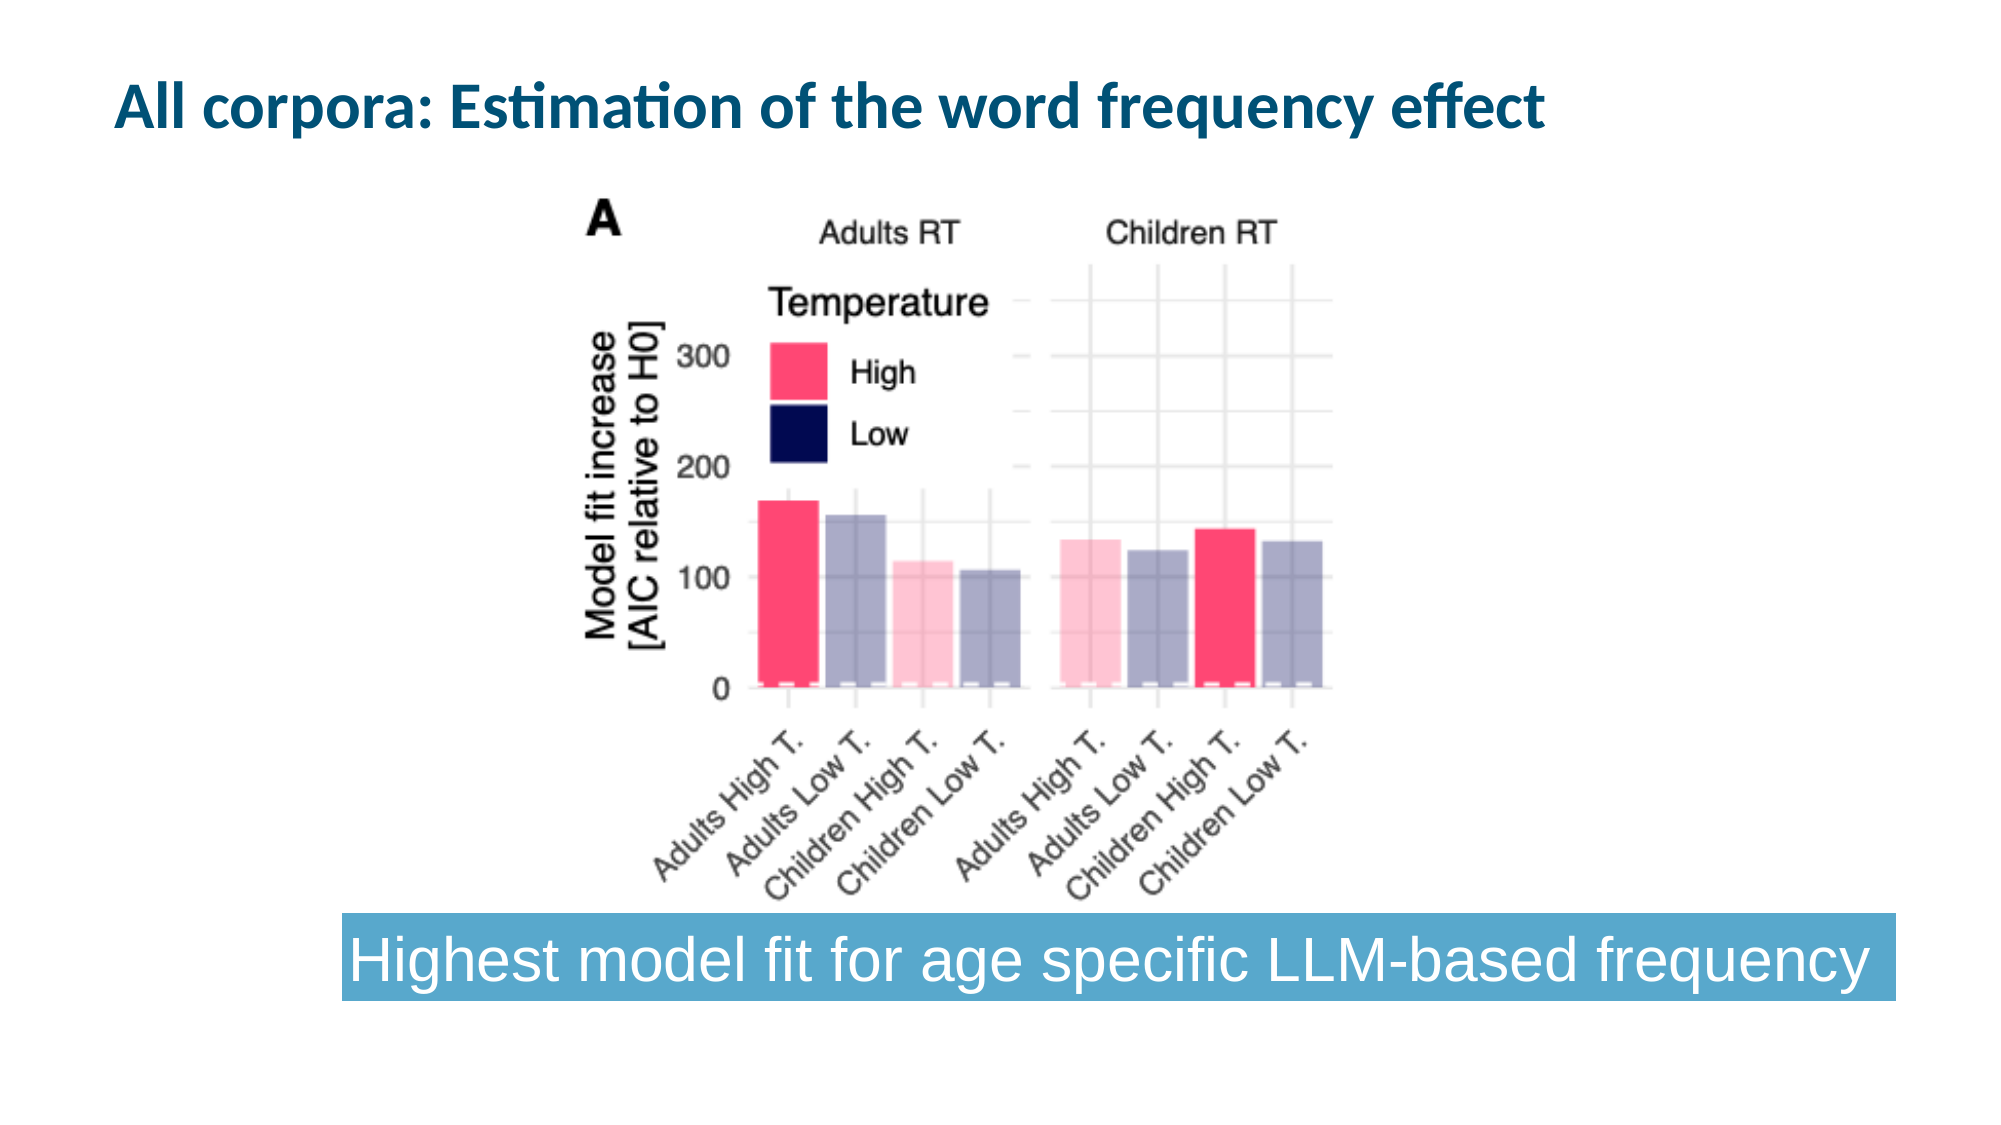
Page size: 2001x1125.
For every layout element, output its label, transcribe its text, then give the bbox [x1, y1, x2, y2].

title All corpora: Estimation of the word frequency effect [99, 54, 1901, 185]
text_box Highest model fit for age specific LLM-based frequency [340, 911, 1897, 1002]
picture [480, 156, 1346, 929]
